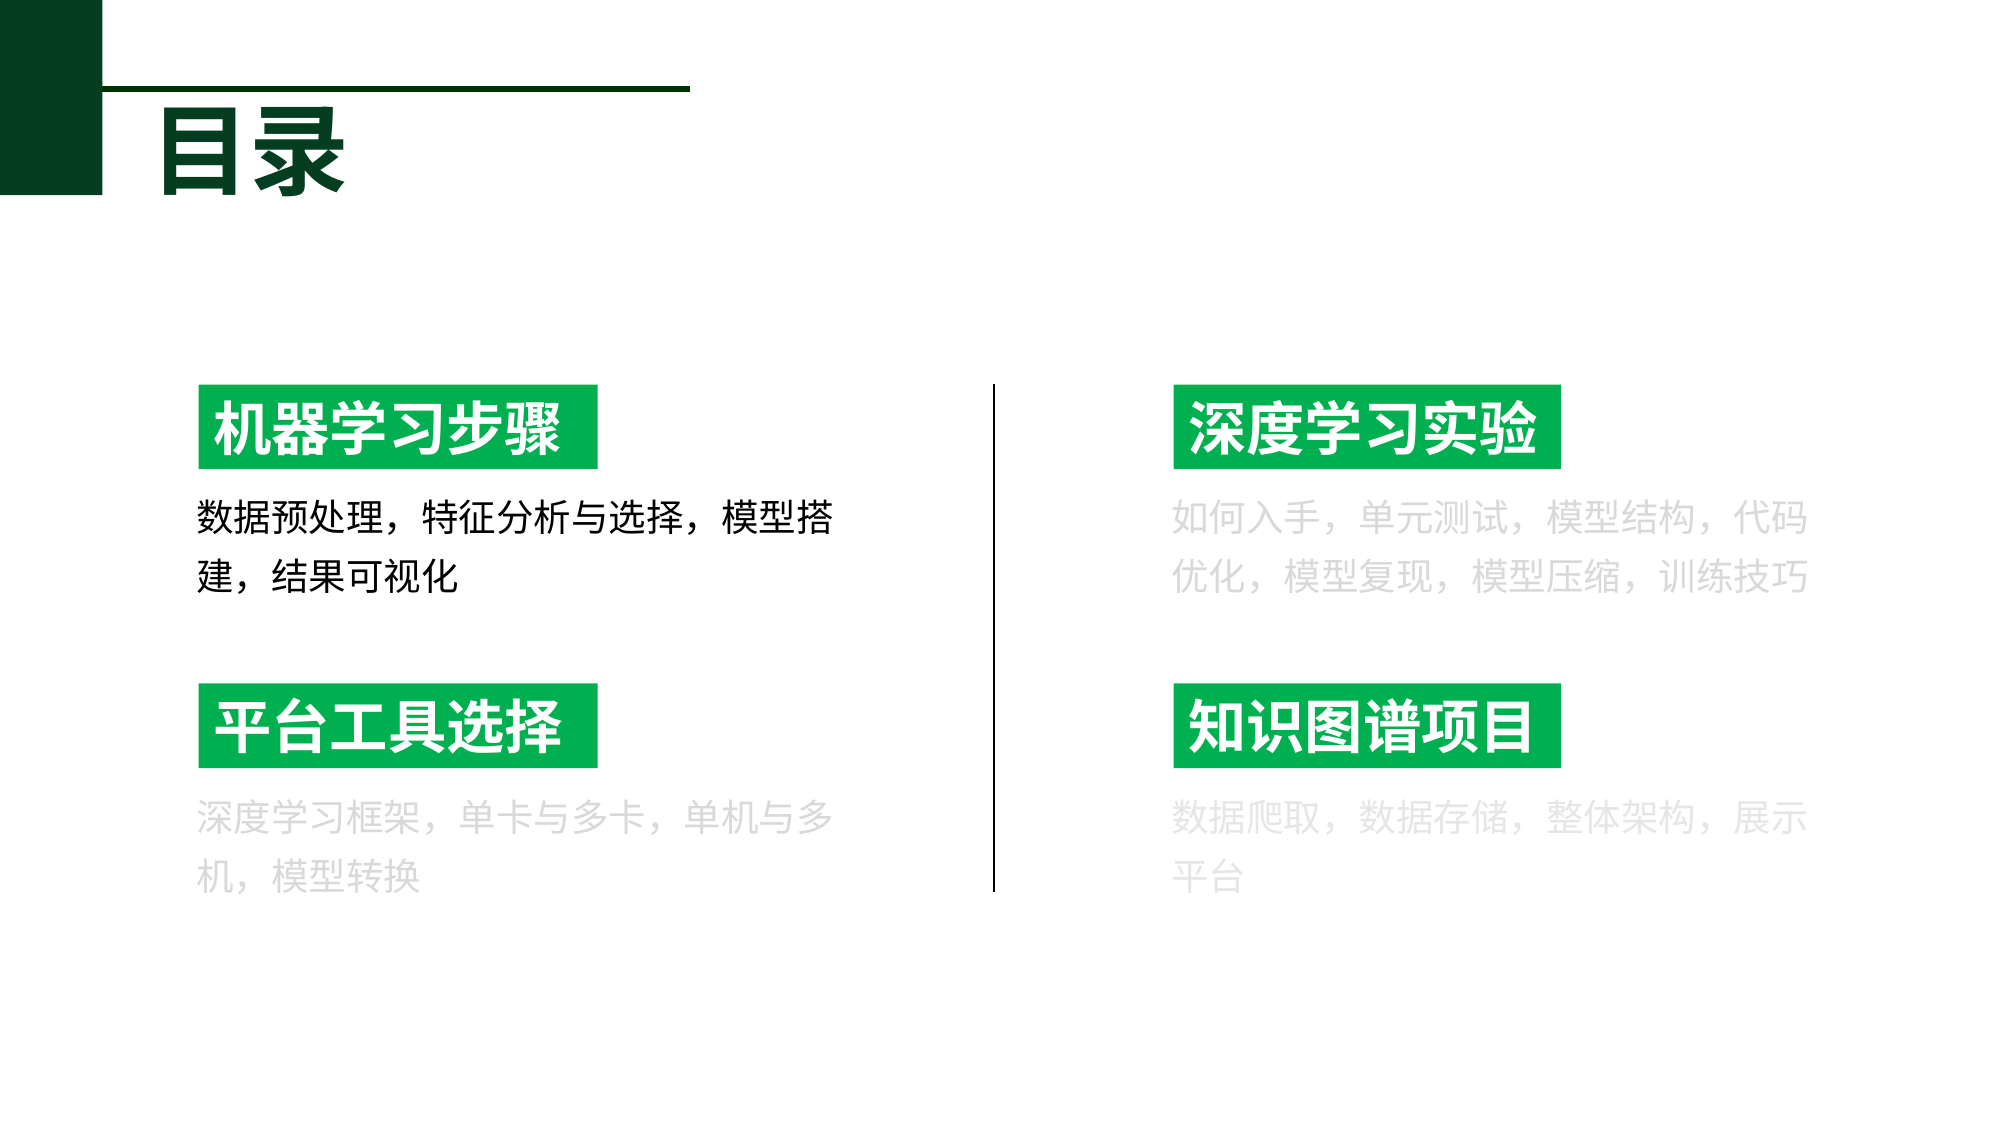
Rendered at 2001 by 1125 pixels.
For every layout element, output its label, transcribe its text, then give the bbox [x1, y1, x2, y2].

text_box 平台工具选择 [198, 683, 598, 769]
text_box 深度学习实验 [1173, 384, 1561, 470]
text_box 数据爬取，数据存储，整体架构，展示平台 [1156, 773, 1837, 906]
text_box 知识图谱项目 [1173, 683, 1561, 769]
text_box 深度学习框架，单卡与多卡，单机与多机，模型转换 [181, 773, 862, 906]
text_box 机器学习步骤 [198, 384, 598, 470]
text_box 数据预处理，特征分析与选择，模型搭建，结果可视化 [181, 473, 862, 605]
text_box 如何入手，单元测试，模型结构，代码优化，模型复现，模型压缩，训练技巧 [1156, 473, 1837, 605]
text_box 目录 [135, 80, 366, 216]
